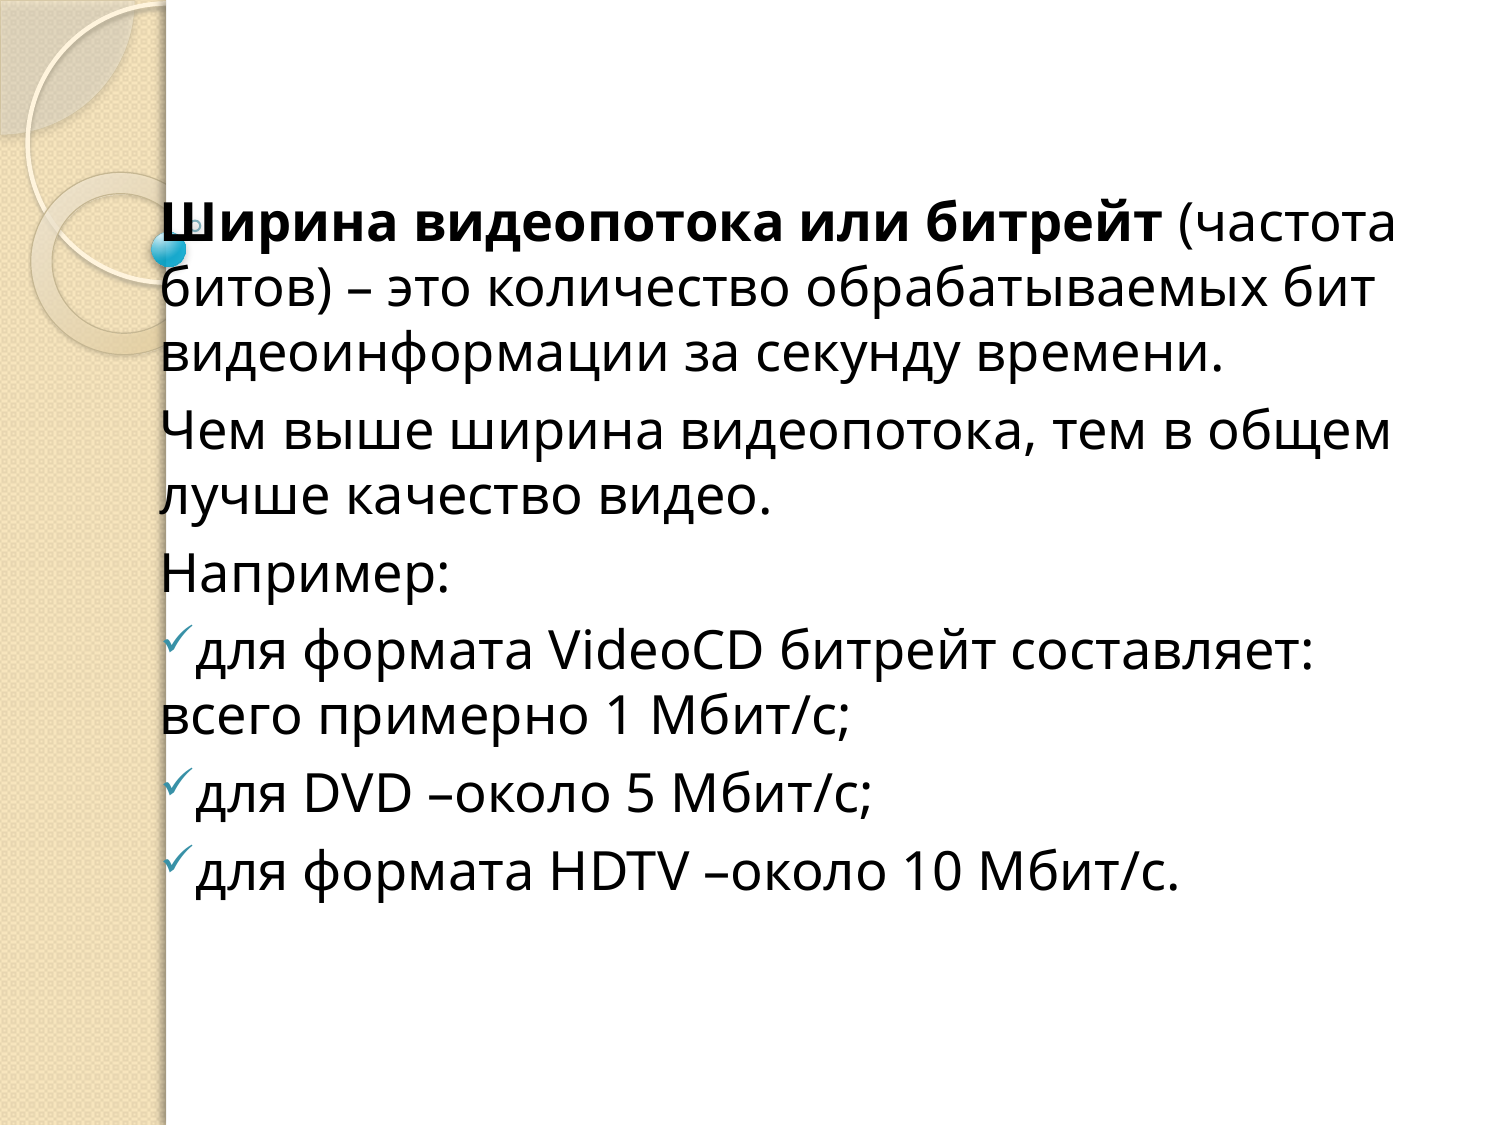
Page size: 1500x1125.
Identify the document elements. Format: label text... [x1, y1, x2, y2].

subtitle Ширина видеопотока или битрейт (частота битов) – это количество обрабатываемых бит видеоинформации за секунду времени. Чем выше ширина видеопотока, тем в общем лучше качество видео. Например: для формата VideoCD битрейт составляет: всего примерно 1 Мбит/с; для DVD –около 5 Мбит/с; для формата HDTV –около 10 Мбит/с. [140, 187, 1418, 997]
